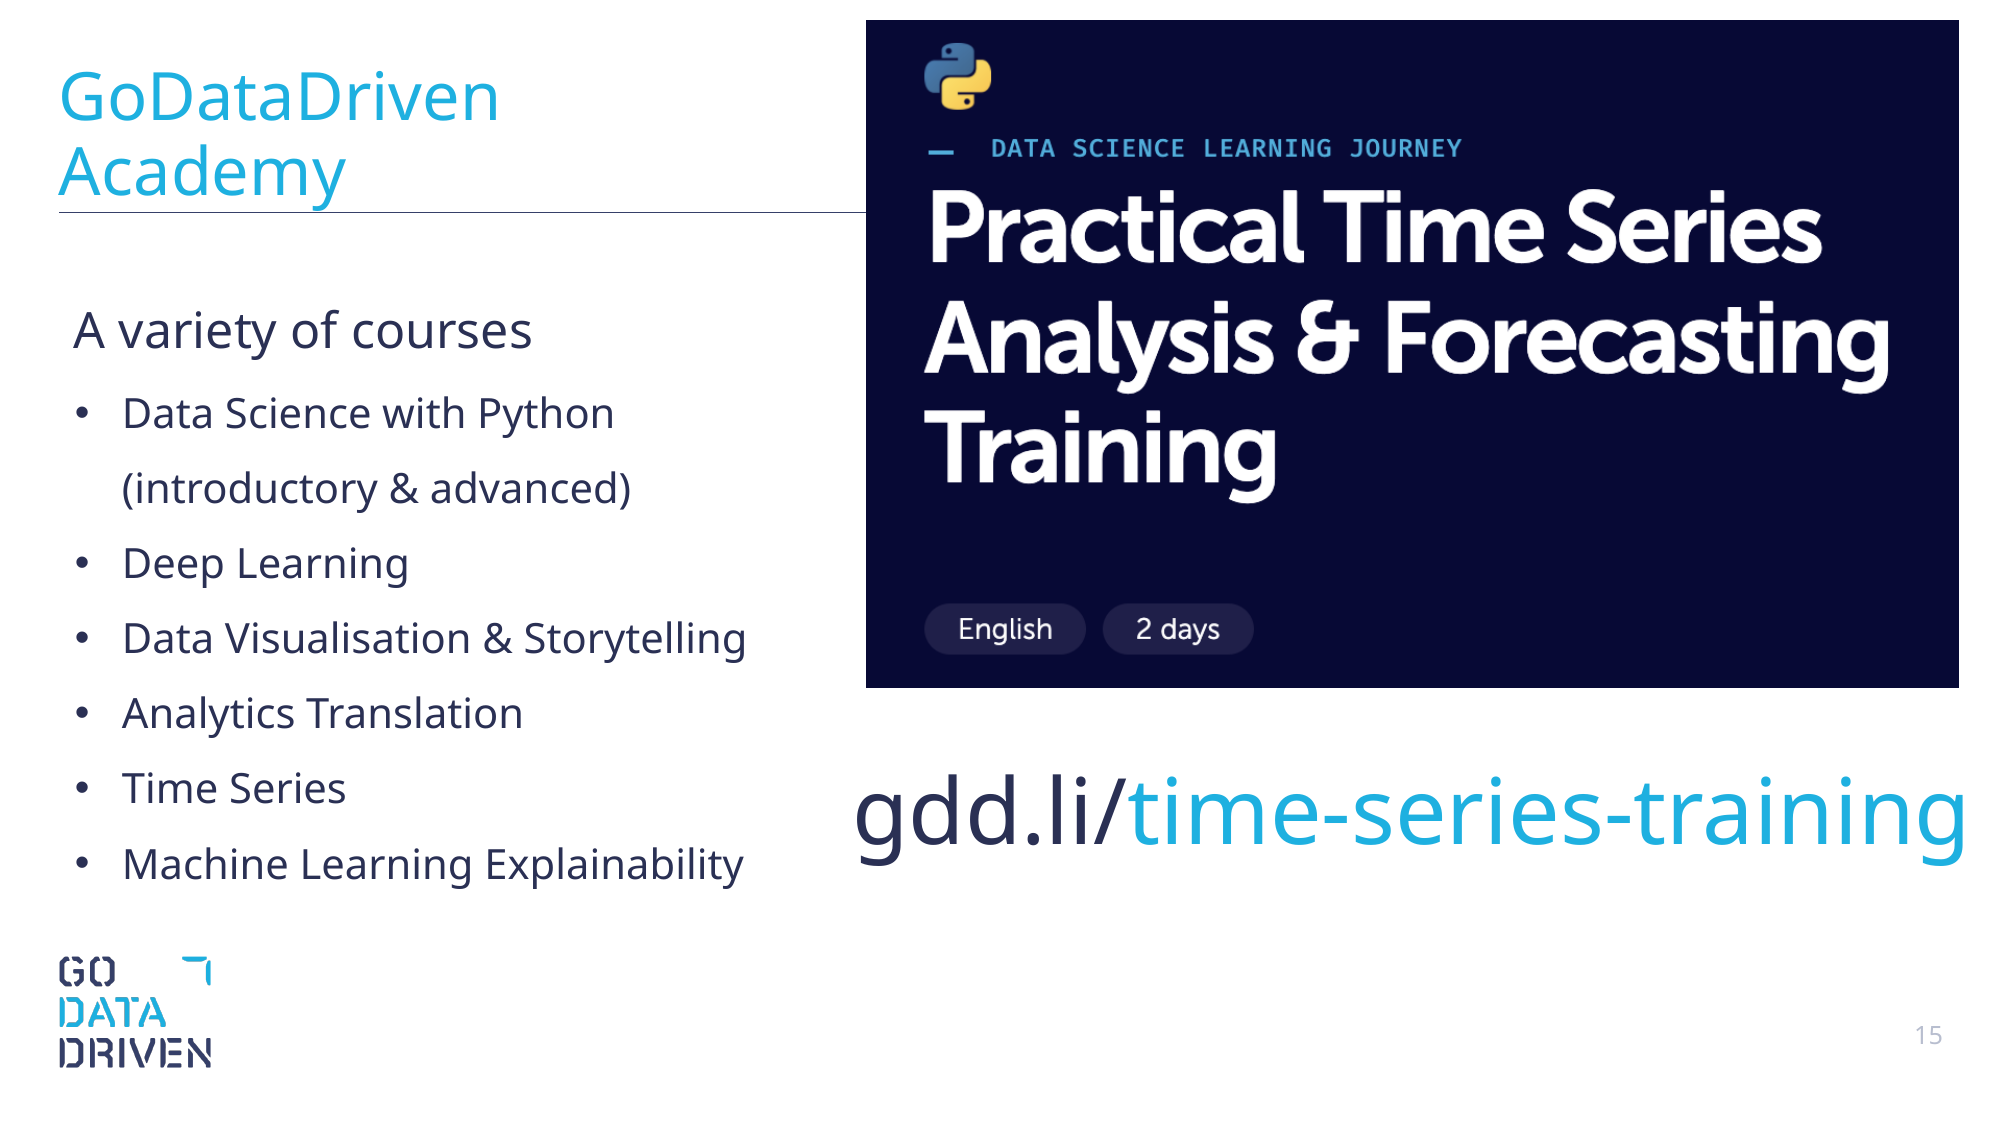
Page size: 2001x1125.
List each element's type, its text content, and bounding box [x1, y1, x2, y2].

text_box A variety of courses [59, 261, 788, 355]
picture [866, 20, 1959, 688]
title gdd.li/time-series-training [788, 780, 2000, 887]
text_box Data Science with Python (introductory & advanced) Deep Learning Data Visualisation & Storytelling Analytics Translation Time Series Machine Learning Explainability [60, 354, 788, 925]
picture [59, 956, 211, 1068]
slide_number 15 [1877, 1009, 1959, 1063]
text_box GoDataDriven Academy [59, 51, 788, 232]
